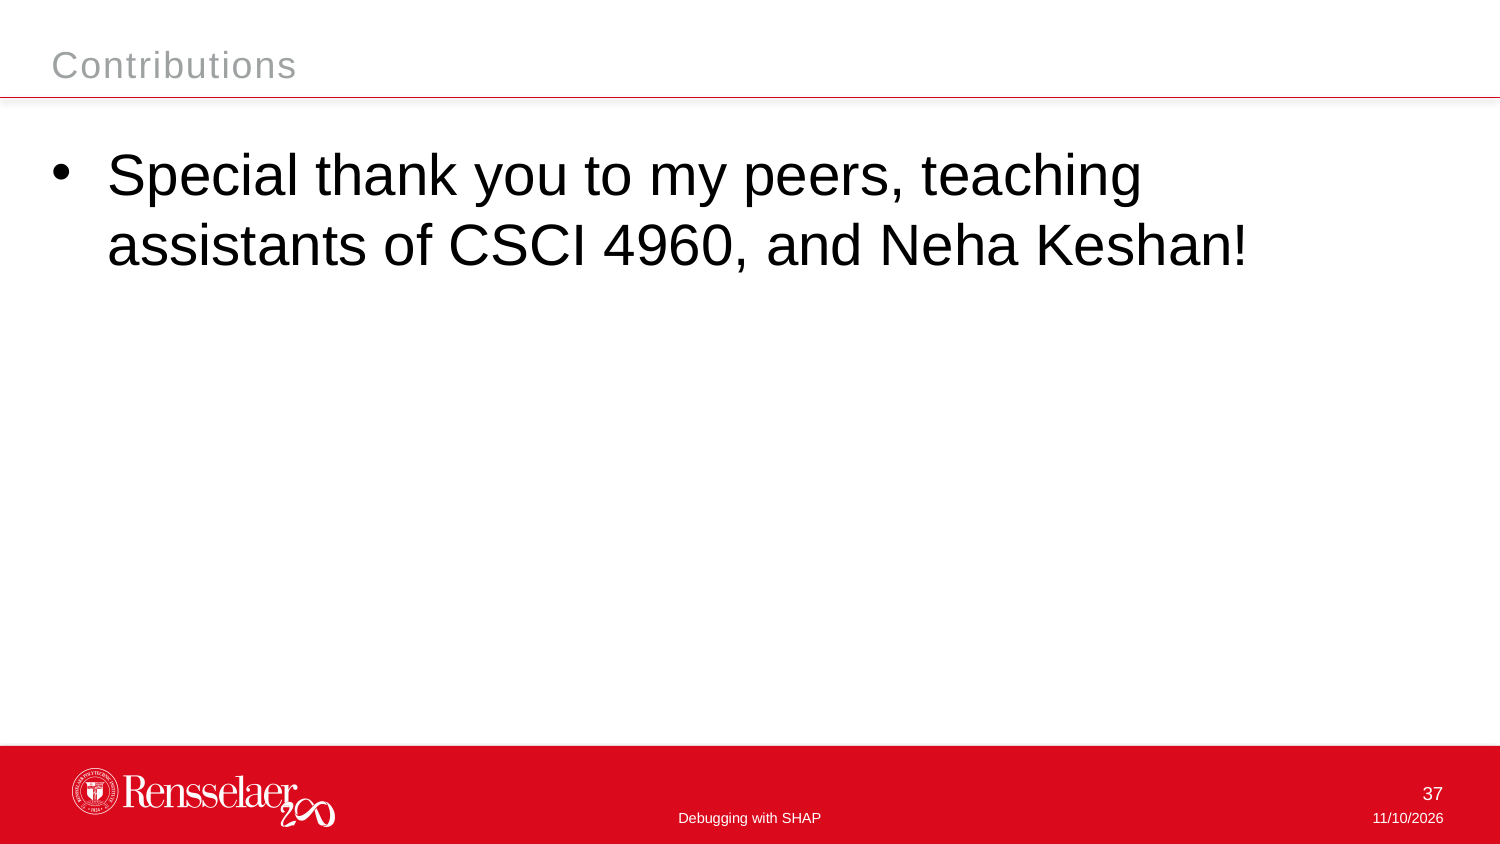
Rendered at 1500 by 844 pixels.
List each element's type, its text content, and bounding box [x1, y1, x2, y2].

picture [72, 768, 335, 827]
list Contributions [36, 33, 1403, 98]
list Special thank you to my peers, teaching assistants of CSCI 4960, and Neha Keshan! [36, 129, 1284, 430]
